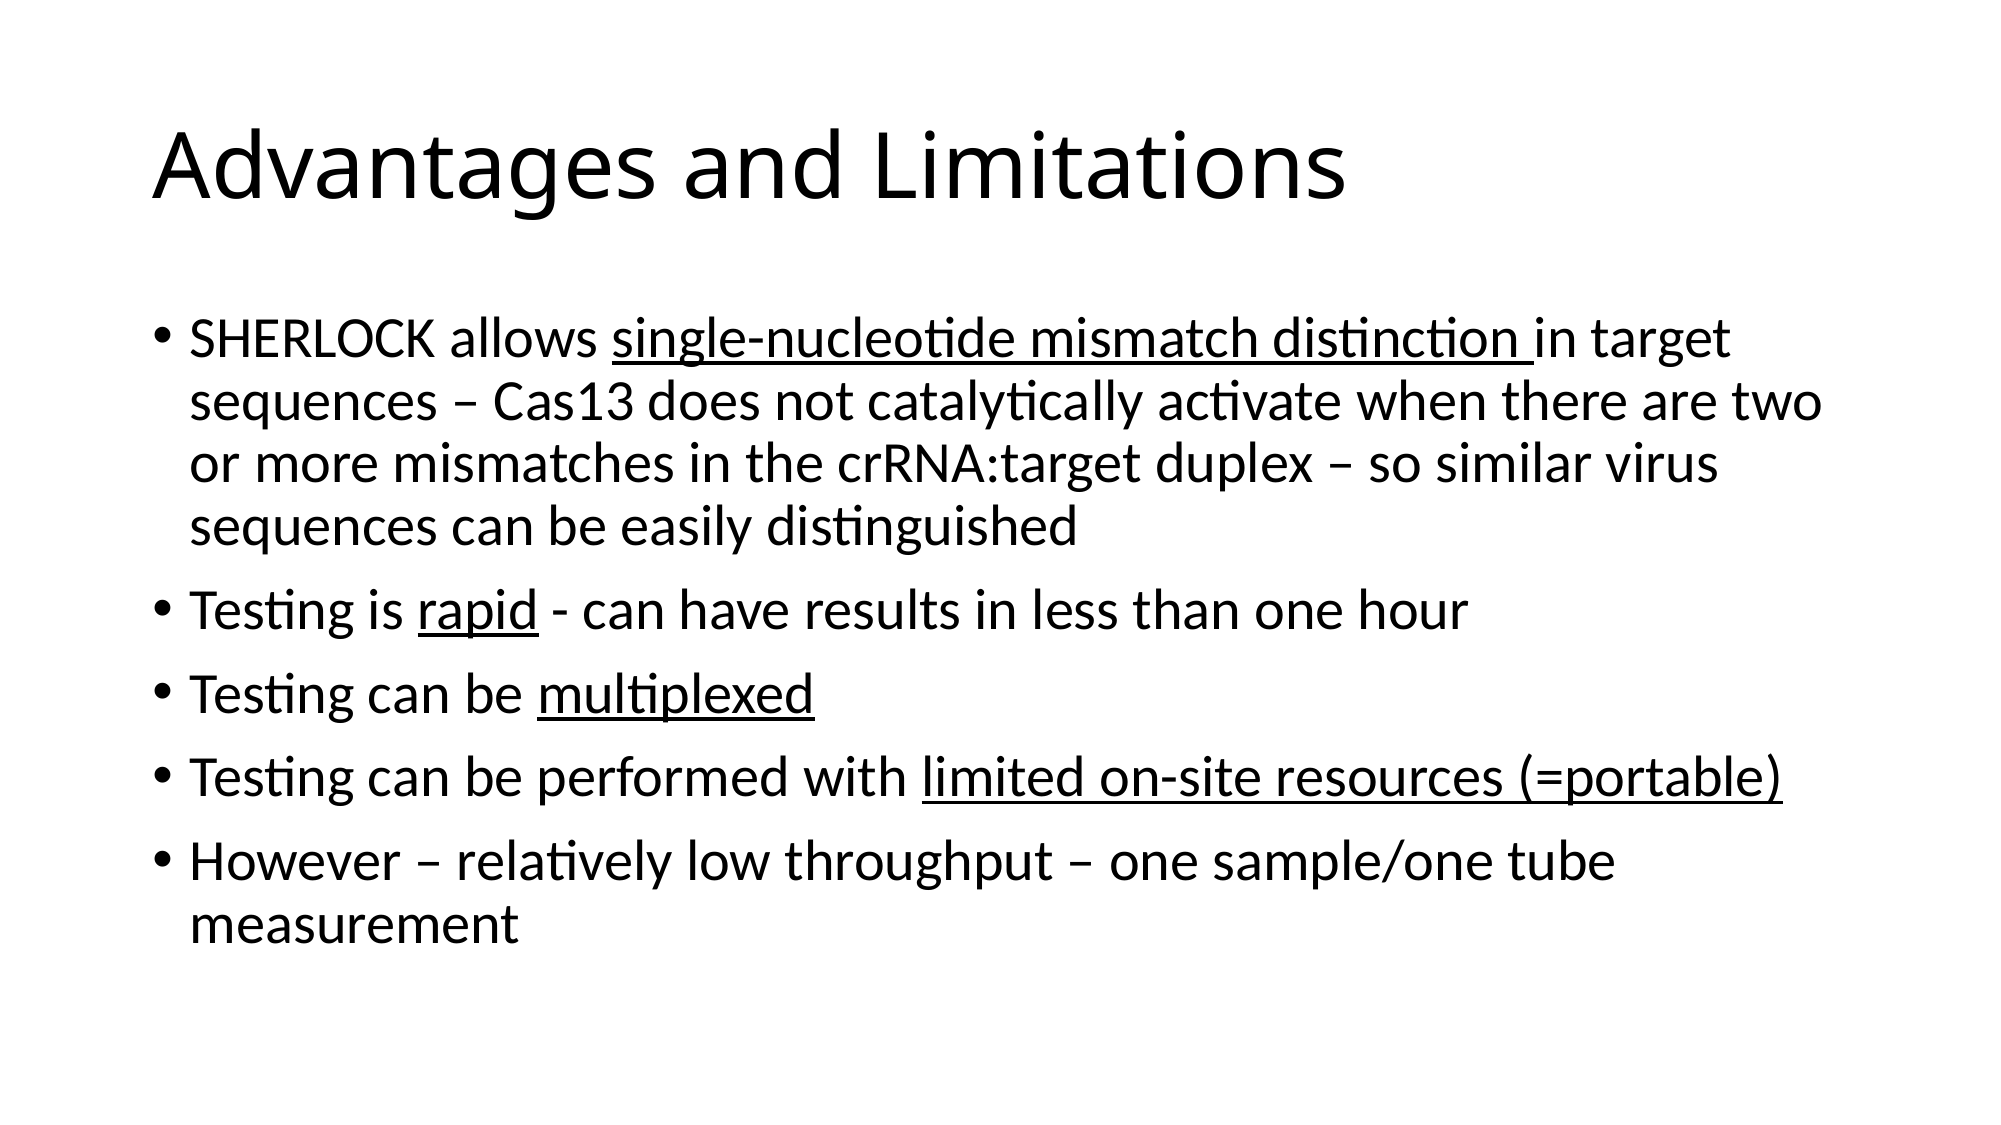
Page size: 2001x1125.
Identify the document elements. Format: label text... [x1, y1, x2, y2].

list SHERLOCK allows single-nucleotide mismatch distinction in target sequences – Cas13 does not catalytically activate when there are two or more mismatches in the crRNA:target duplex – so similar virus sequences can be easily distinguished Testing is rapid - can have results in less than one hour Testing can be multiplexed Testing can be performed with limited on-site resources (=portable) However – relatively low throughput – one sample/one tube measurement [137, 299, 1863, 1014]
title Advantages and Limitations [137, 59, 1863, 278]
